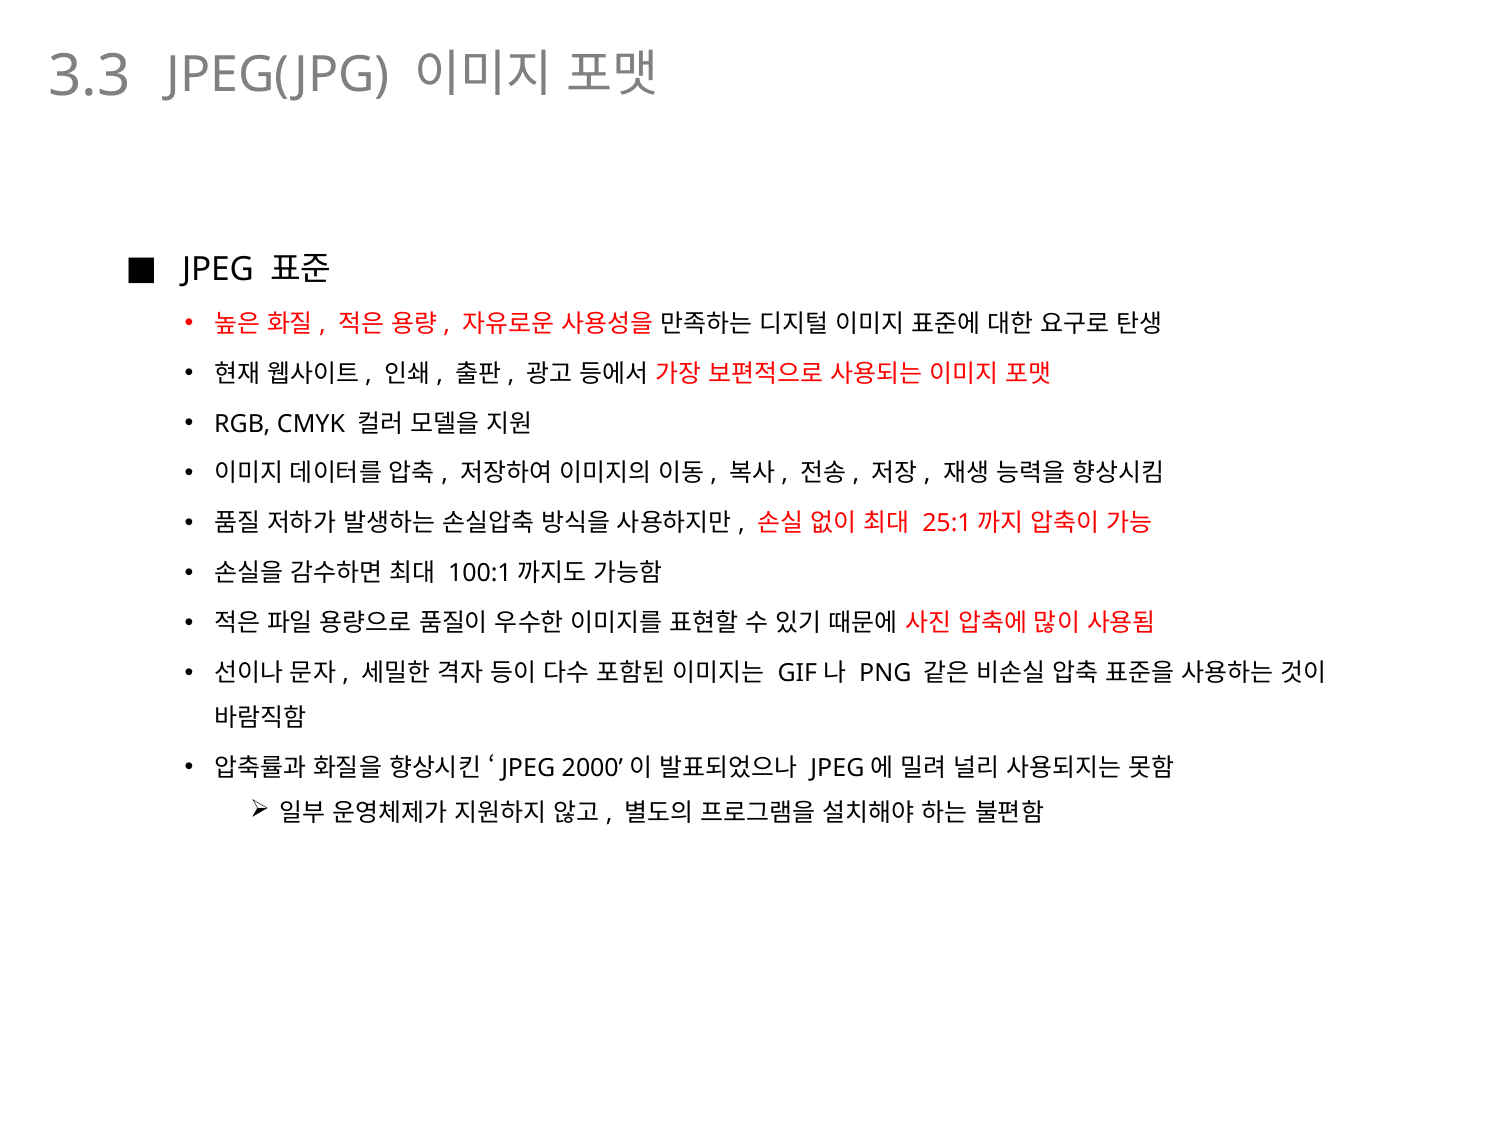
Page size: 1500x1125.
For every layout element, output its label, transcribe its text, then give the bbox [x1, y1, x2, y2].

text_box JPEG(JPG) 이미지 포맷 [159, 41, 870, 127]
text_box JPEG 표준 높은 화질, 적은 용량, 자유로운 사용성을 만족하는 디지털 이미지 표준에 대한 요구로 탄생 현재 웹사이트, 인쇄, 출판, 광고 등에서 가장 보편적으로 사용되는 이미지 포맷 RGB, CMYK 컬러 모델을 지원 이미지 데이터를 압축, 저장하여 이미지의 이동, 복사, 전송, 저장, 재생 능력을 향상시킴 품질 저하가 발생하는 손실압축 방식을 사용하지만, 손실 없이 최대 25:1까지 압축이 가능 손실을 감수하면 최대 100:1까지도 가능함 적은 파일 용량으로 품질이 우수한 이미지를 표현할 수 있기 때문에 사진 압축에 많이 사용됨 선이나 문자, 세밀한 격자 등이 다수 포함된 이미지는 GIF나 PNG 같은 비손실 압축 표준을 사용하는 것이 바람직함 압축률과 화질을 향상시킨 ‘JPEG 2000’이 발표되었으나 JPEG에 밀려 널리 사용되지는 못함 일부 운영체제가 지원하지 않고, 별도의 프로그램을 설치해야 하는 불편함 [110, 219, 1436, 1035]
text_box 3.3 [41, 44, 184, 130]
